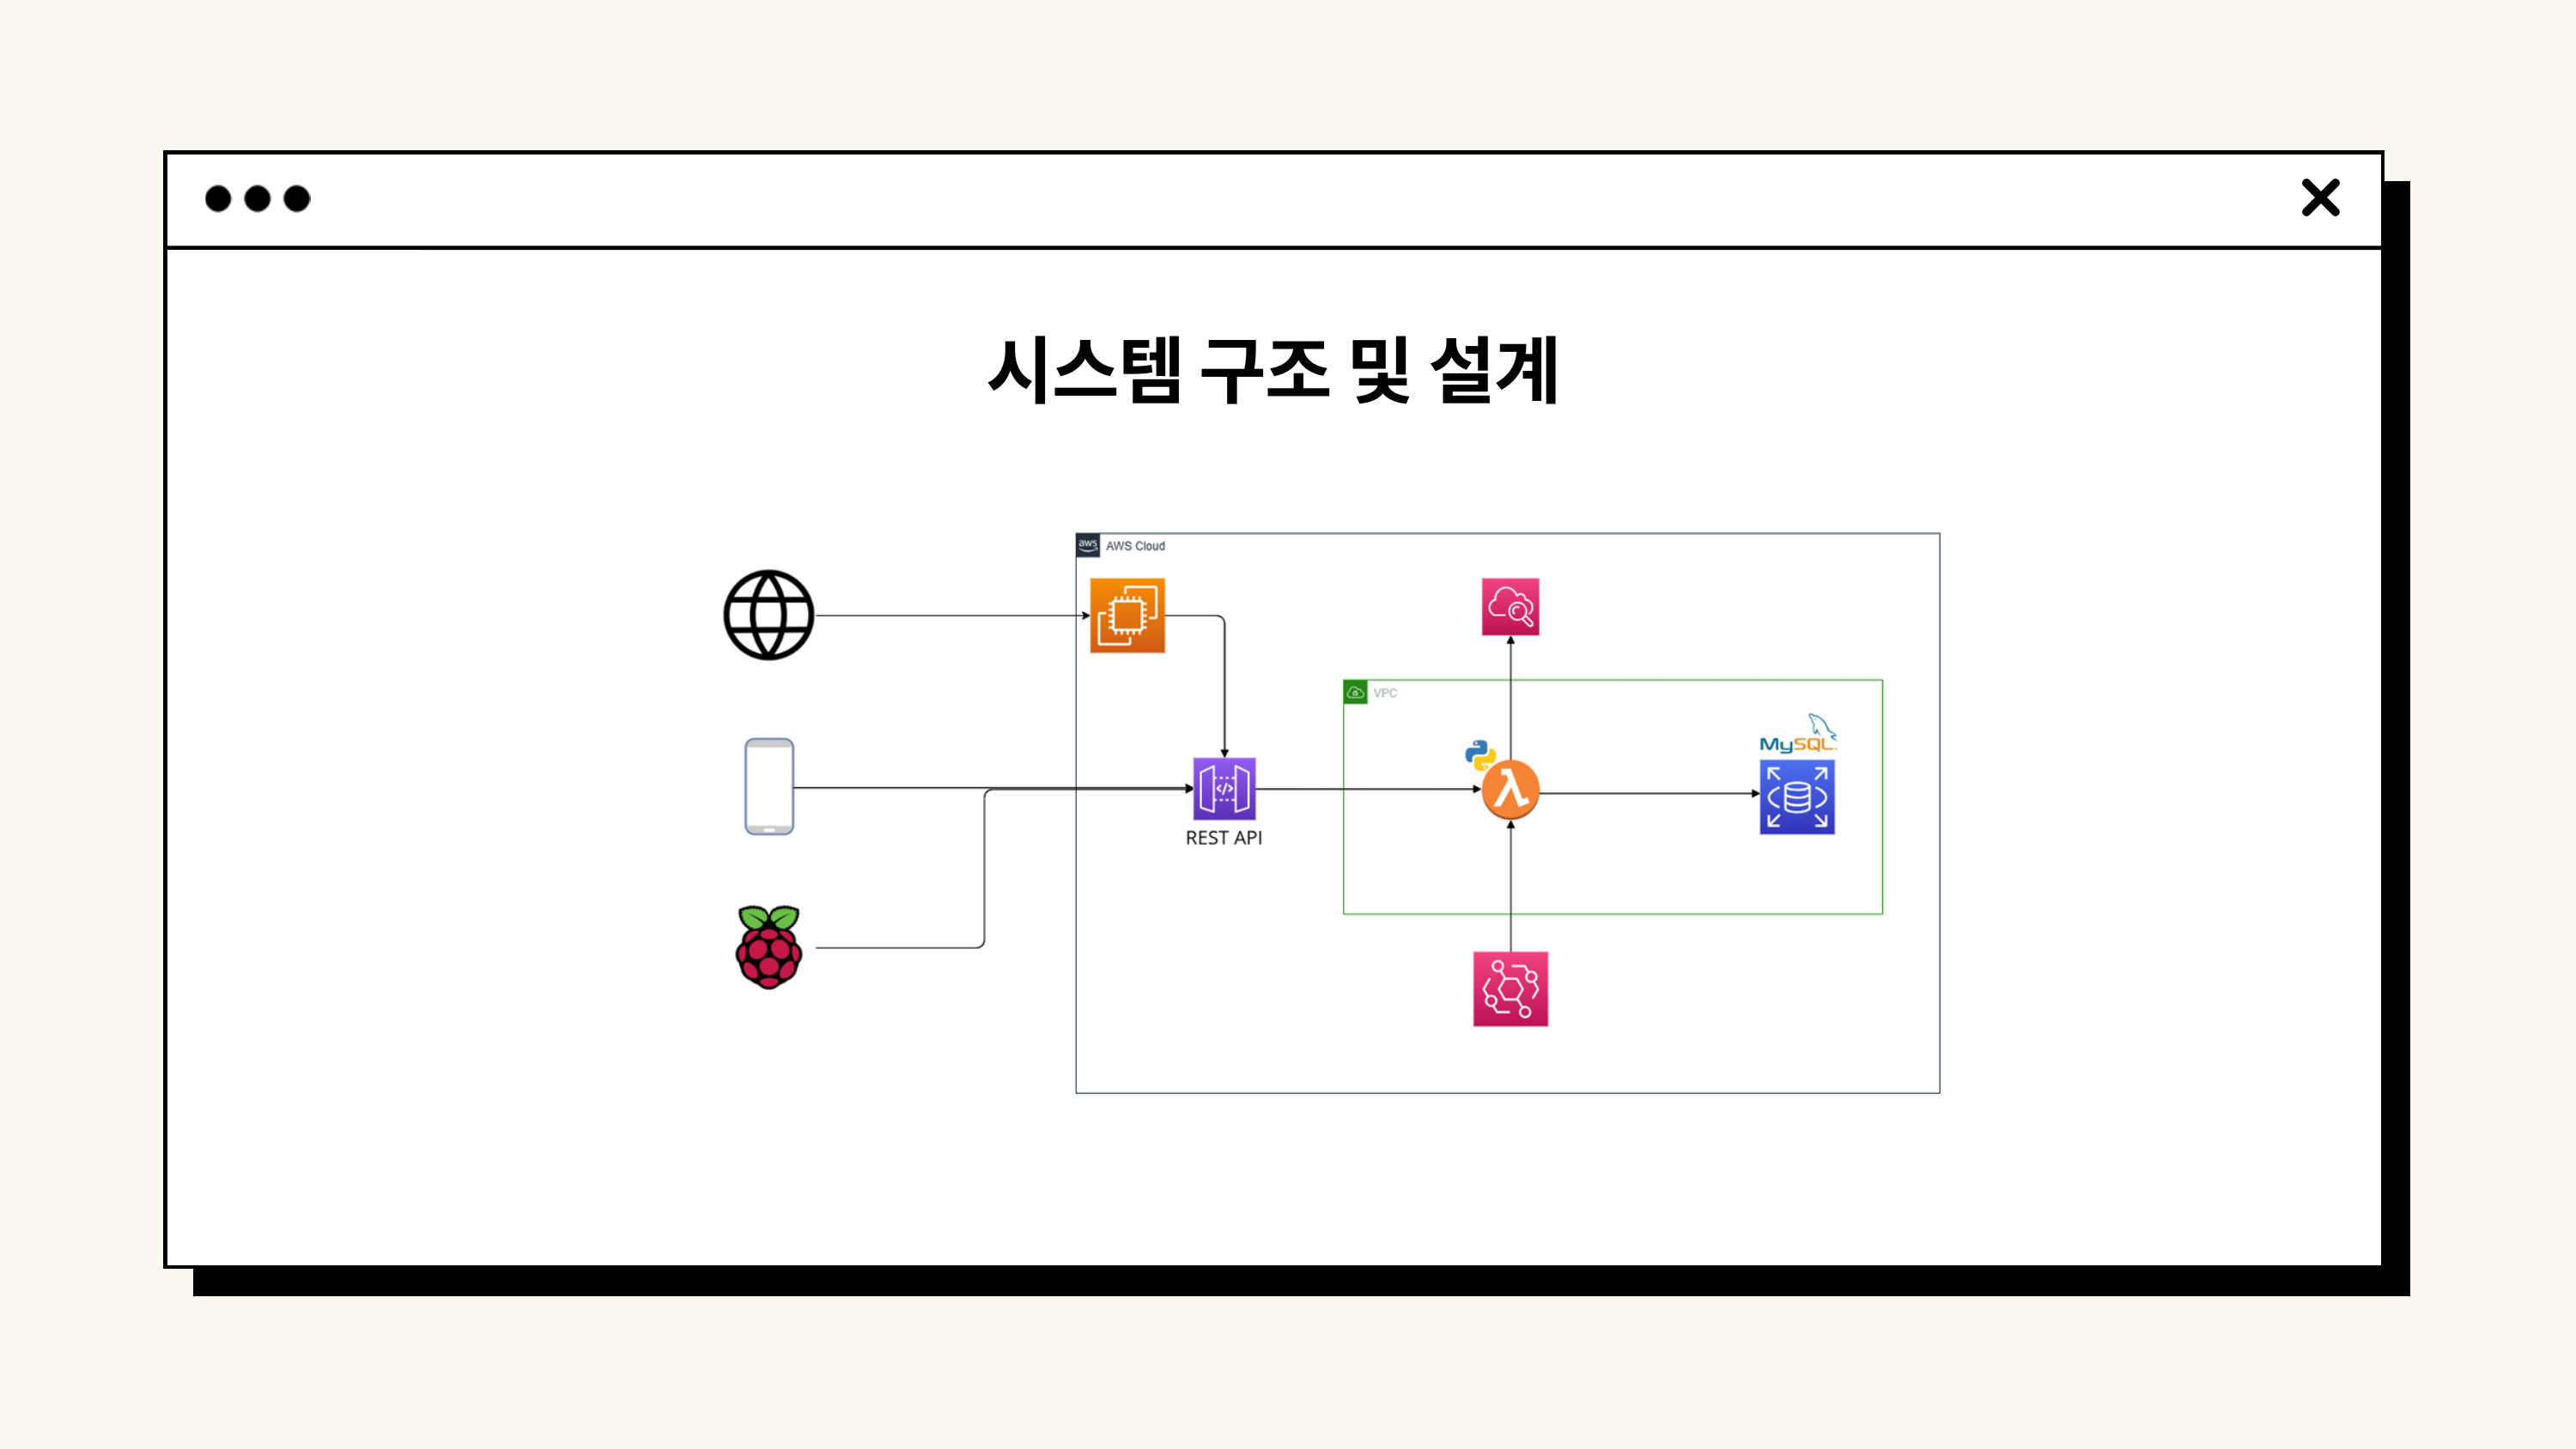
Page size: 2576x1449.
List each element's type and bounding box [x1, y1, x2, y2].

text_box [165, 152, 2384, 1268]
text_box [192, 181, 2411, 1297]
